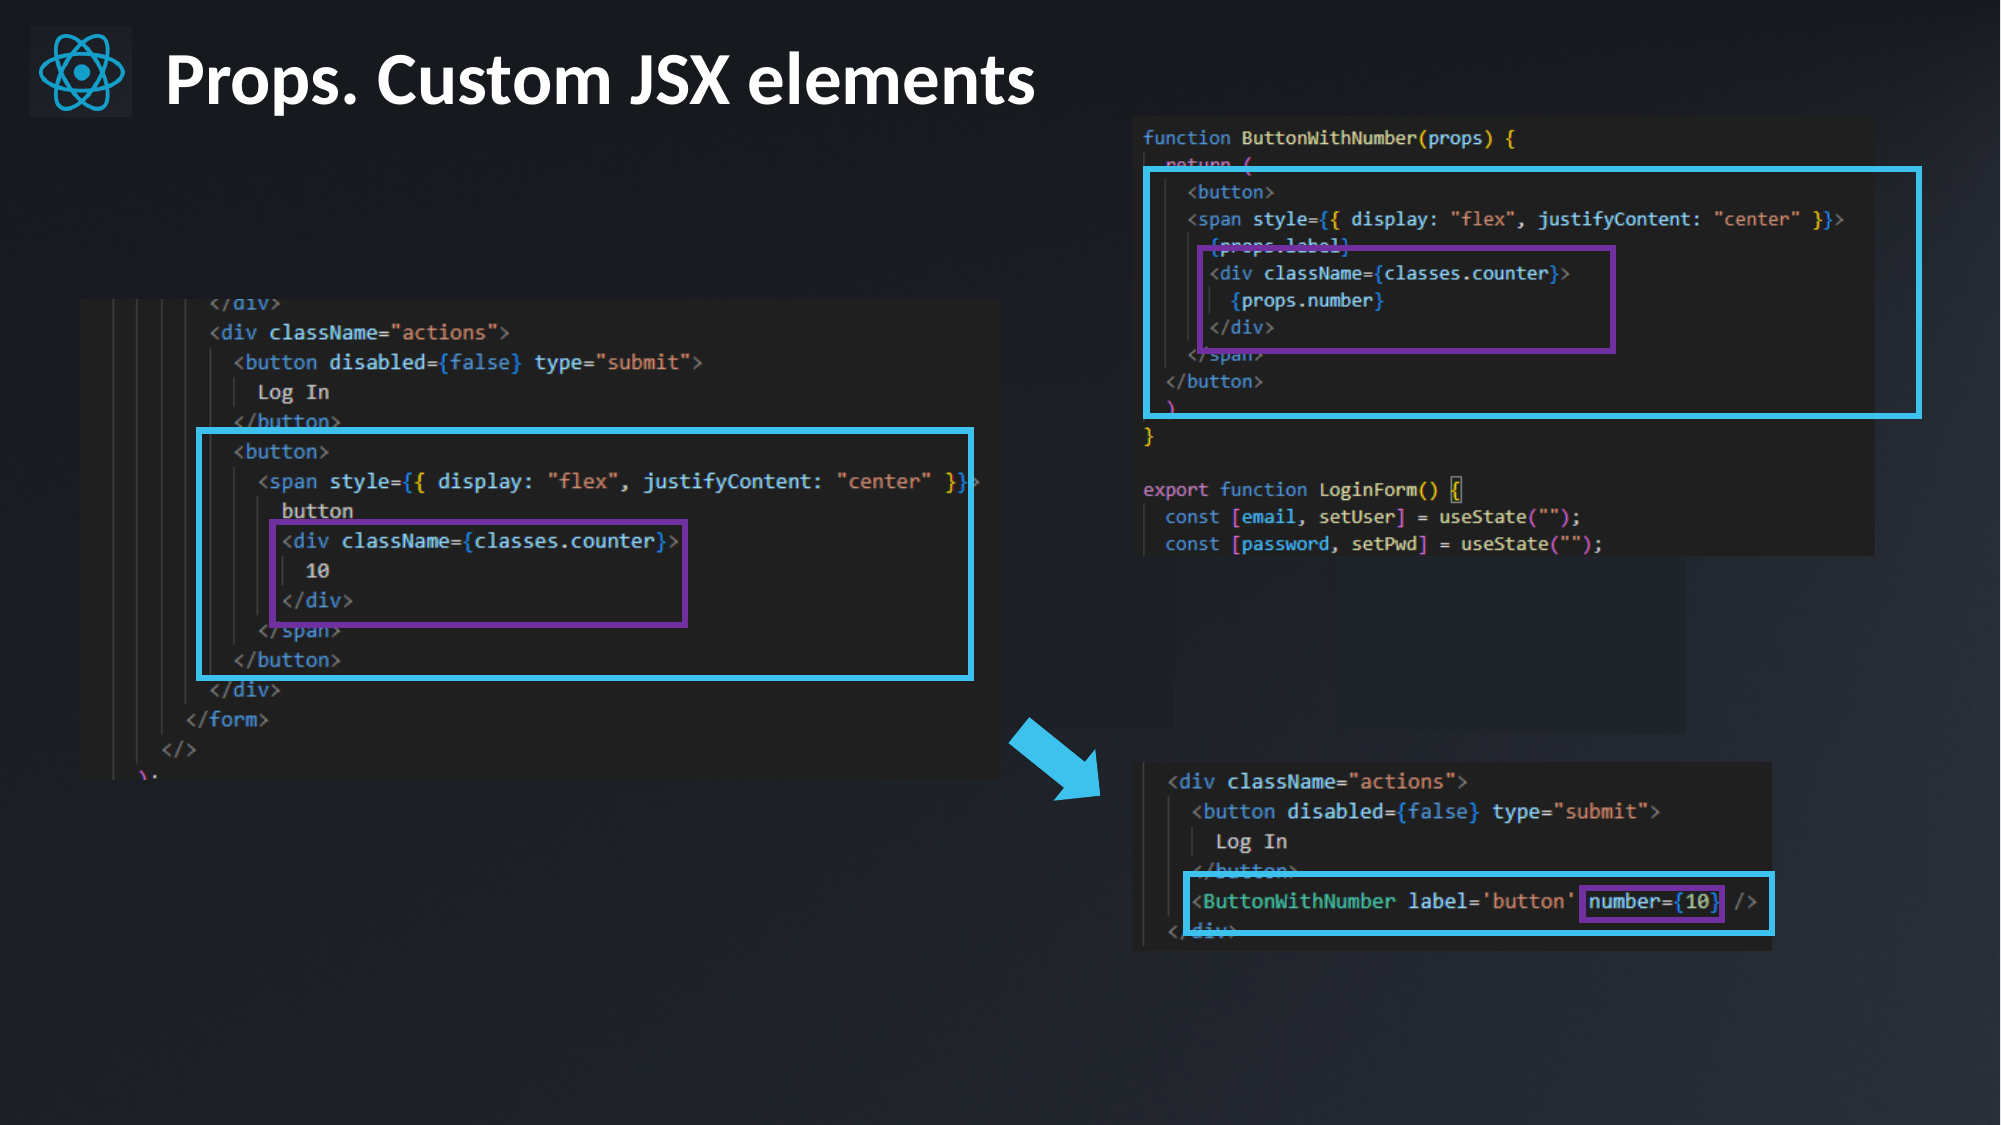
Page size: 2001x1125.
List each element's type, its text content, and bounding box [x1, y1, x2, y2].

picture [0, 0, 2001, 1125]
text_box Props. Custom JSX elements [0, 0, 1294, 129]
text_box [1007, 715, 1102, 802]
text_box [1875, 168, 1920, 417]
picture [30, 26, 132, 117]
